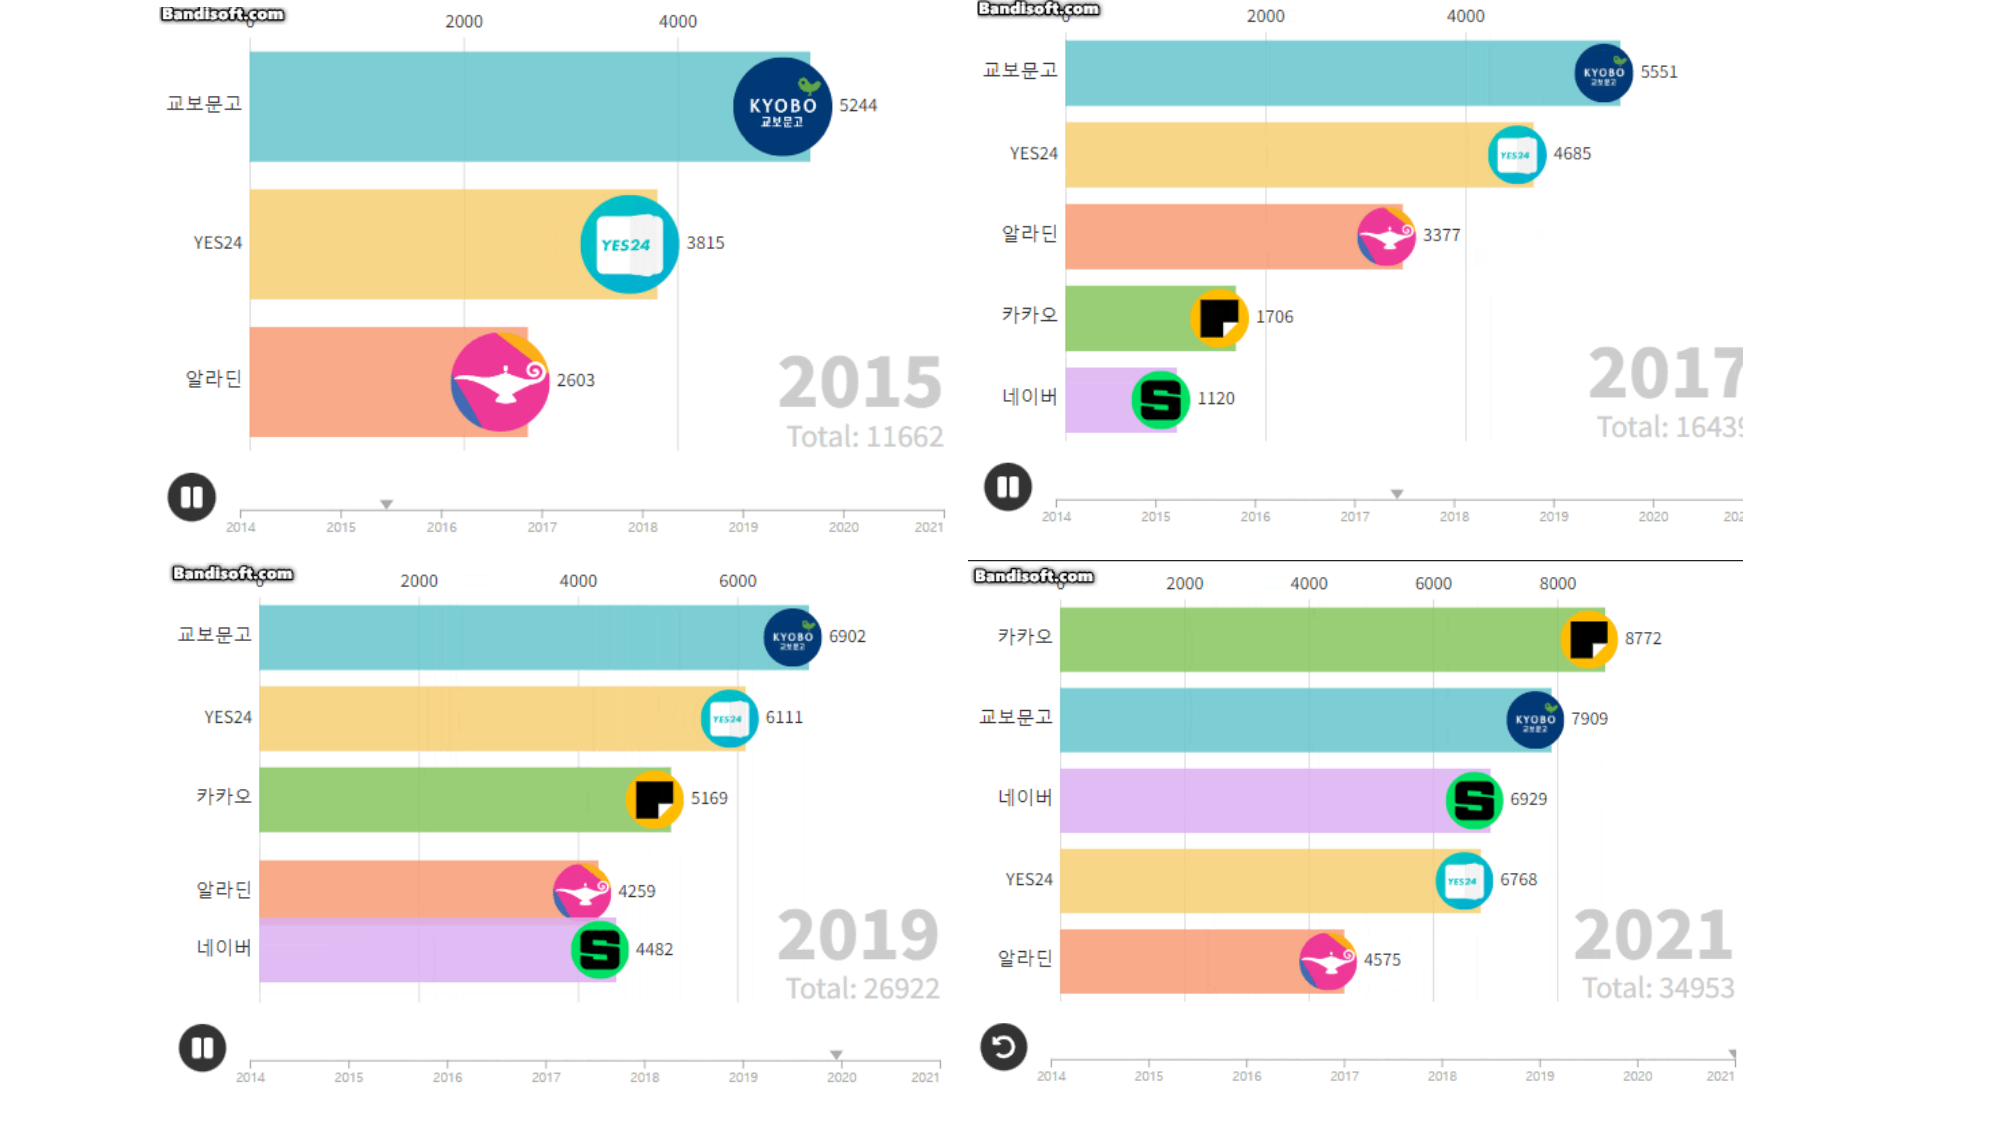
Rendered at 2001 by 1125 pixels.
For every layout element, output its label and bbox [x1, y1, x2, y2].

picture [968, 560, 1743, 1093]
picture [165, 560, 948, 1093]
picture [977, 0, 1743, 531]
picture [159, 7, 948, 539]
